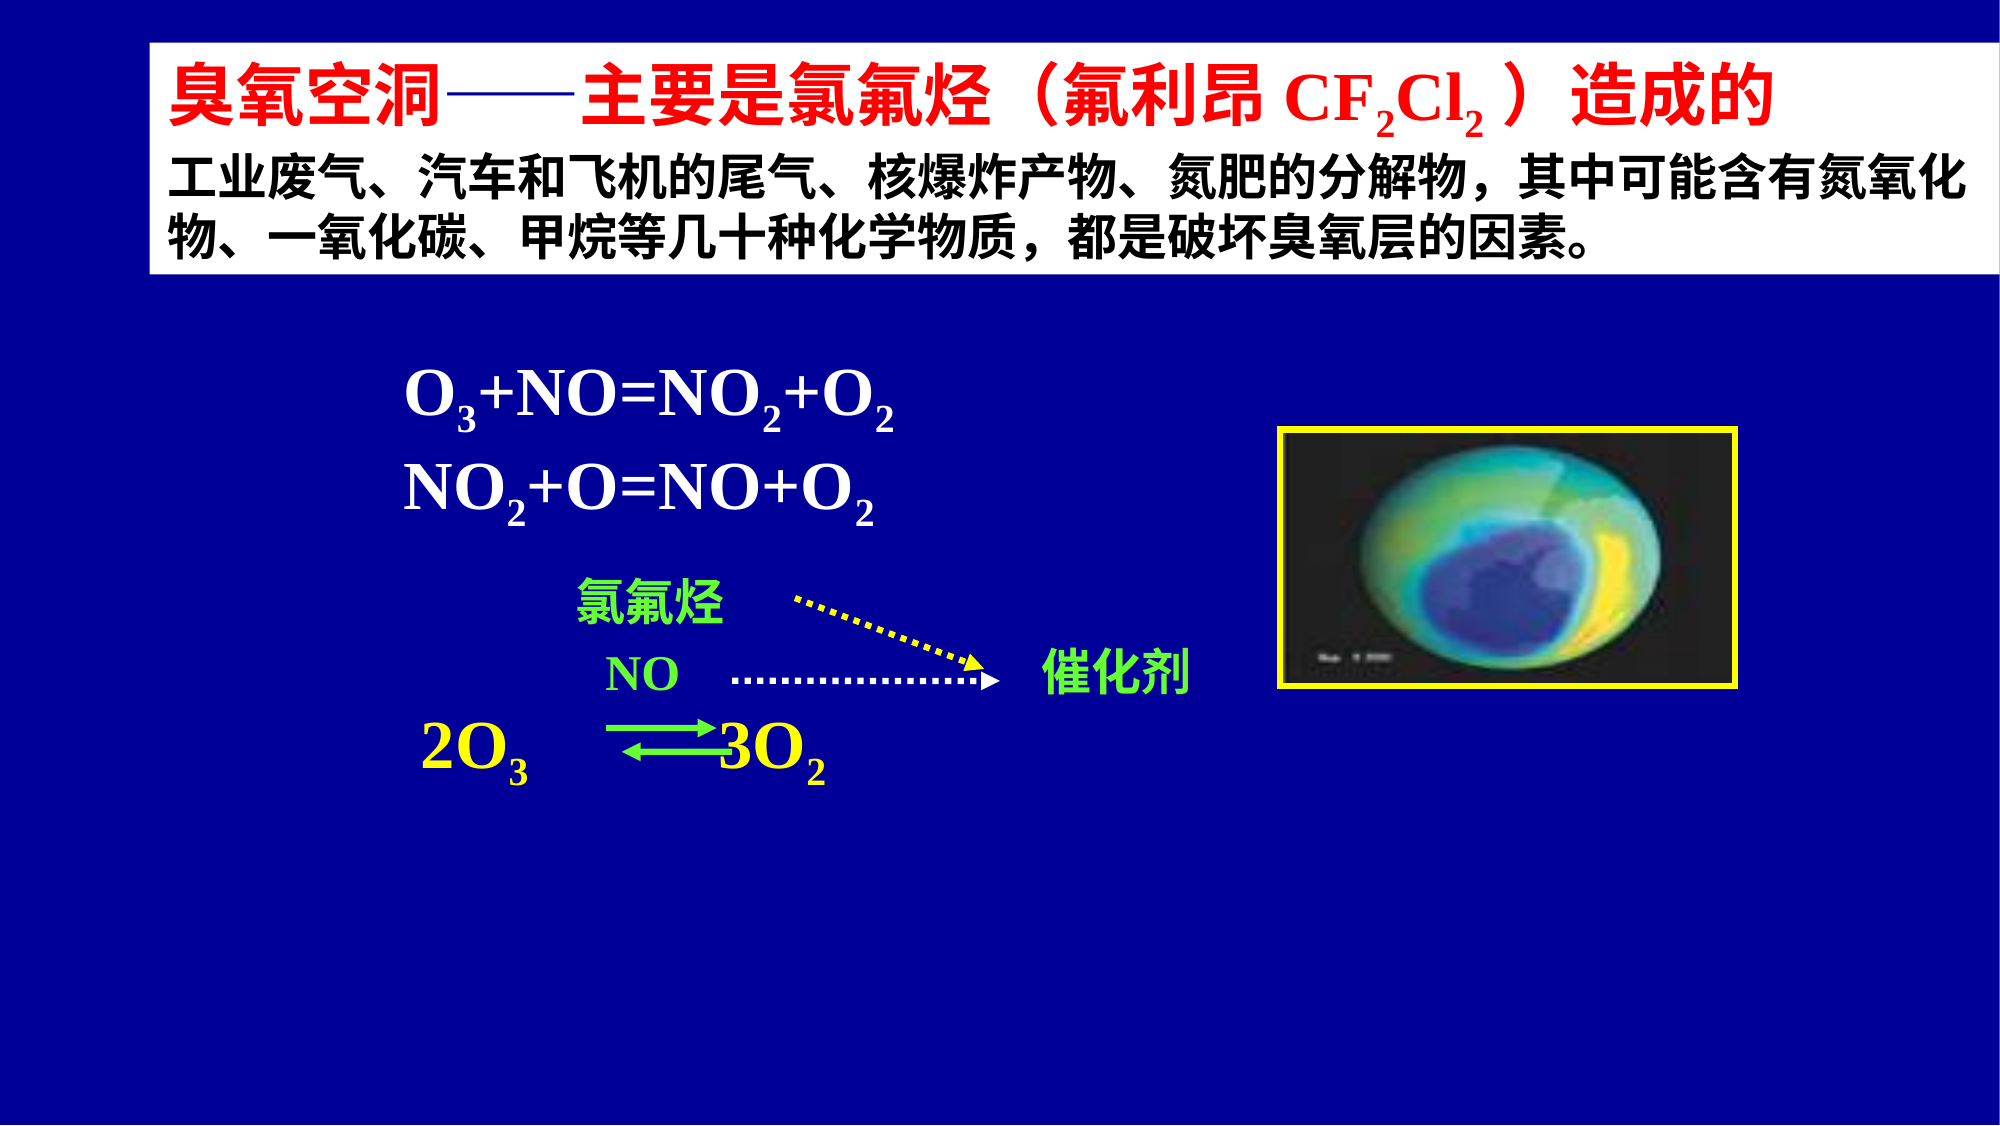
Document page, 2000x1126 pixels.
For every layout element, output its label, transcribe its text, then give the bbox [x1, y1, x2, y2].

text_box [558, 562, 985, 670]
text_box 臭氧空洞——主要是氯氟烃（氟利昂CF2Cl2）造成的 工业废气、汽车和飞机的尾气、核爆炸产物、氮肥的分解物，其中可能含有氮氧化物、一氧化碳、甲烷等几十种化学物质，都是破坏臭氧层的因素。 [149, 42, 2000, 275]
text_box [353, 633, 1158, 931]
picture [1282, 432, 1732, 683]
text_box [731, 633, 1300, 709]
text_box O3+NO=NO2+O2 NO2+O=NO+O2 [385, 338, 1142, 544]
